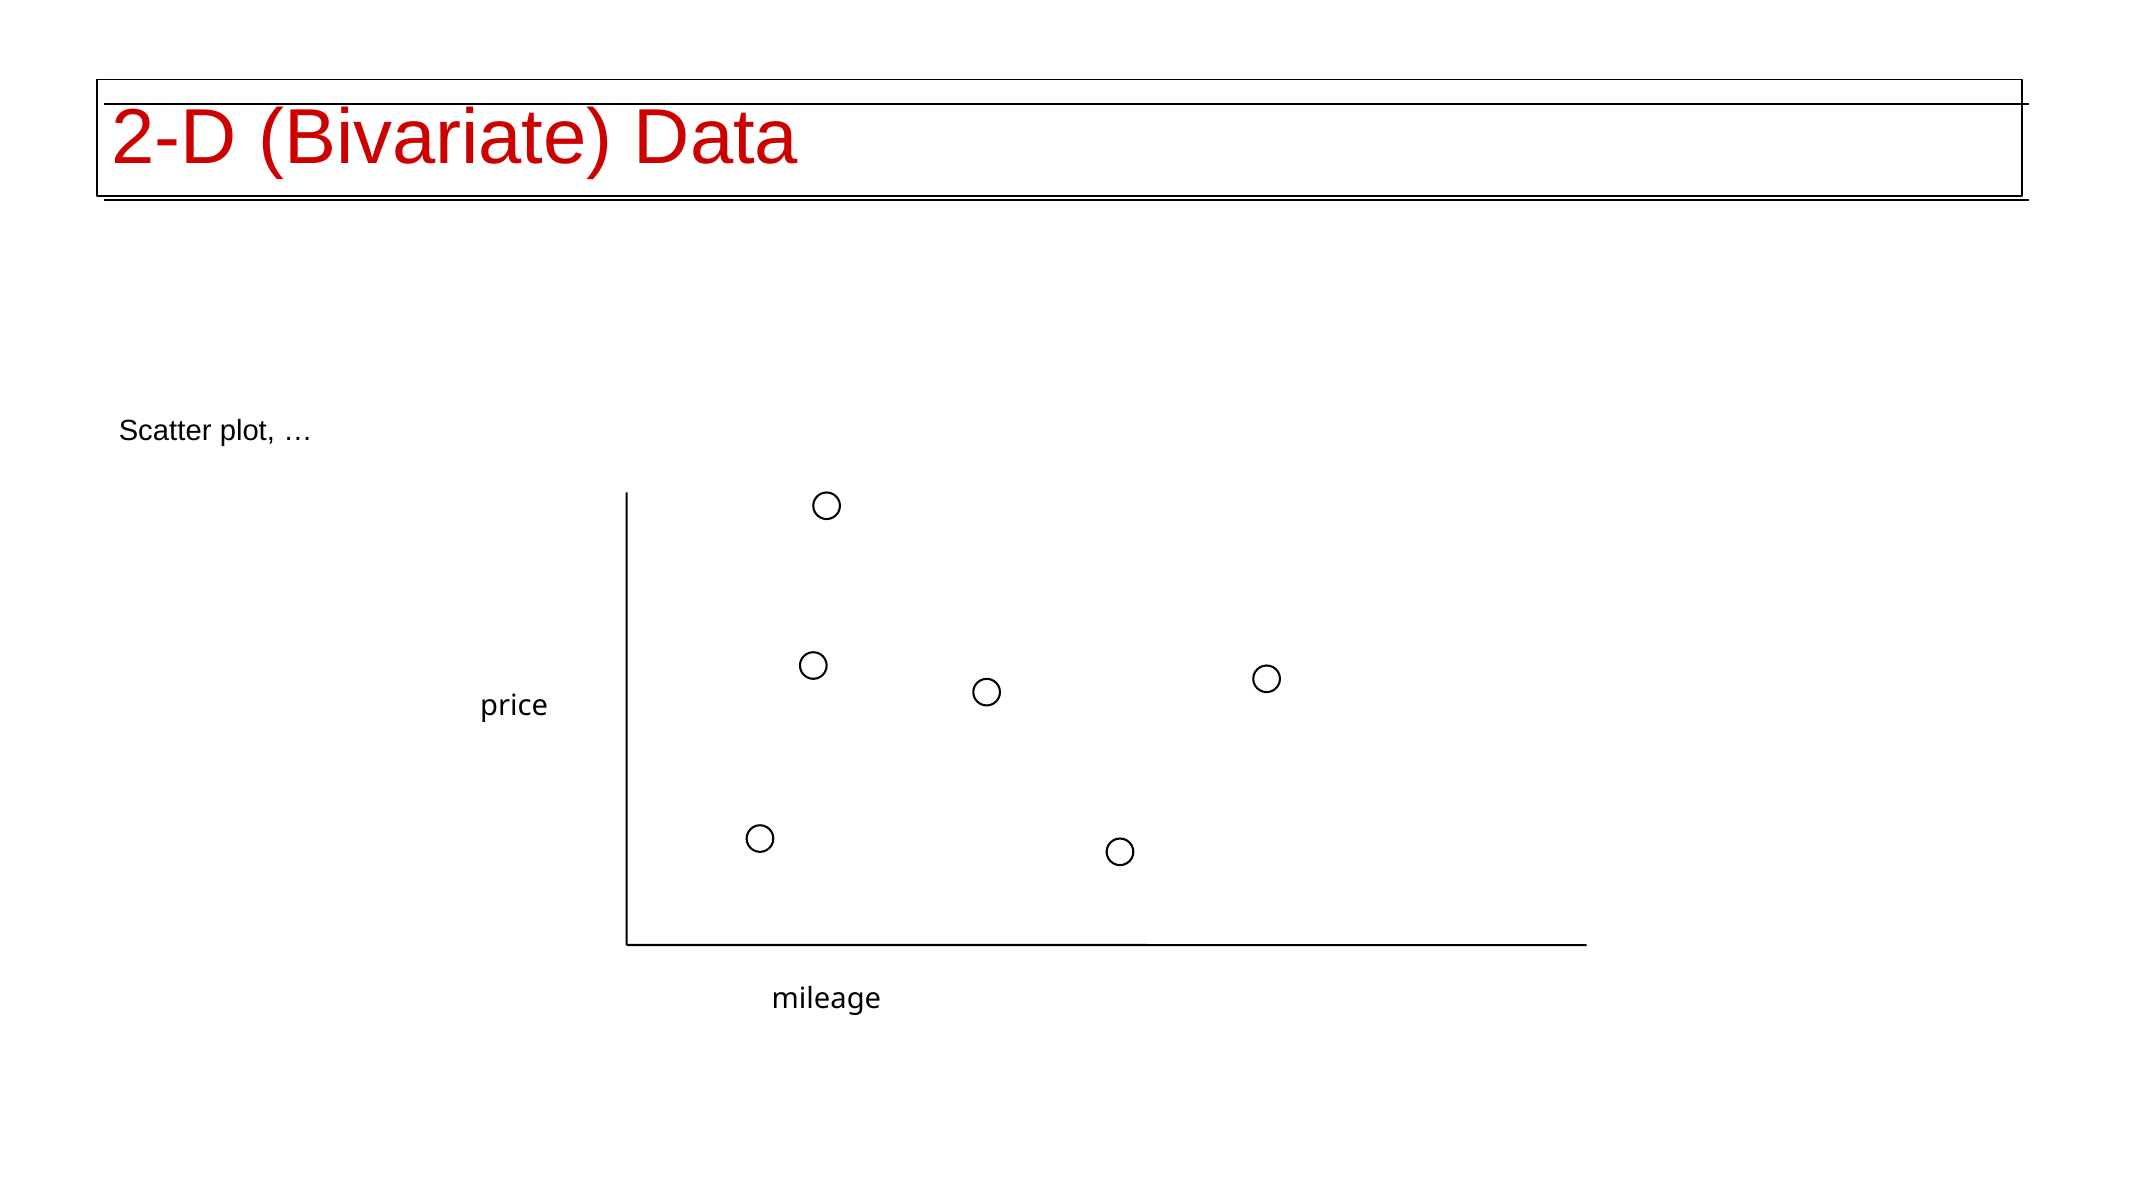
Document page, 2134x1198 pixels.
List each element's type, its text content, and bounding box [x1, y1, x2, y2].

text_box price [464, 678, 565, 730]
text_box [1253, 665, 1280, 693]
title 2-D (Bivariate) Data [96, 79, 2023, 197]
text_box [799, 652, 827, 679]
text_box [746, 825, 774, 852]
text_box [813, 492, 840, 520]
text_box [1106, 838, 1134, 866]
list Scatter plot, … [103, 395, 2029, 1021]
text_box mileage [755, 971, 898, 1023]
text_box [973, 678, 1000, 706]
